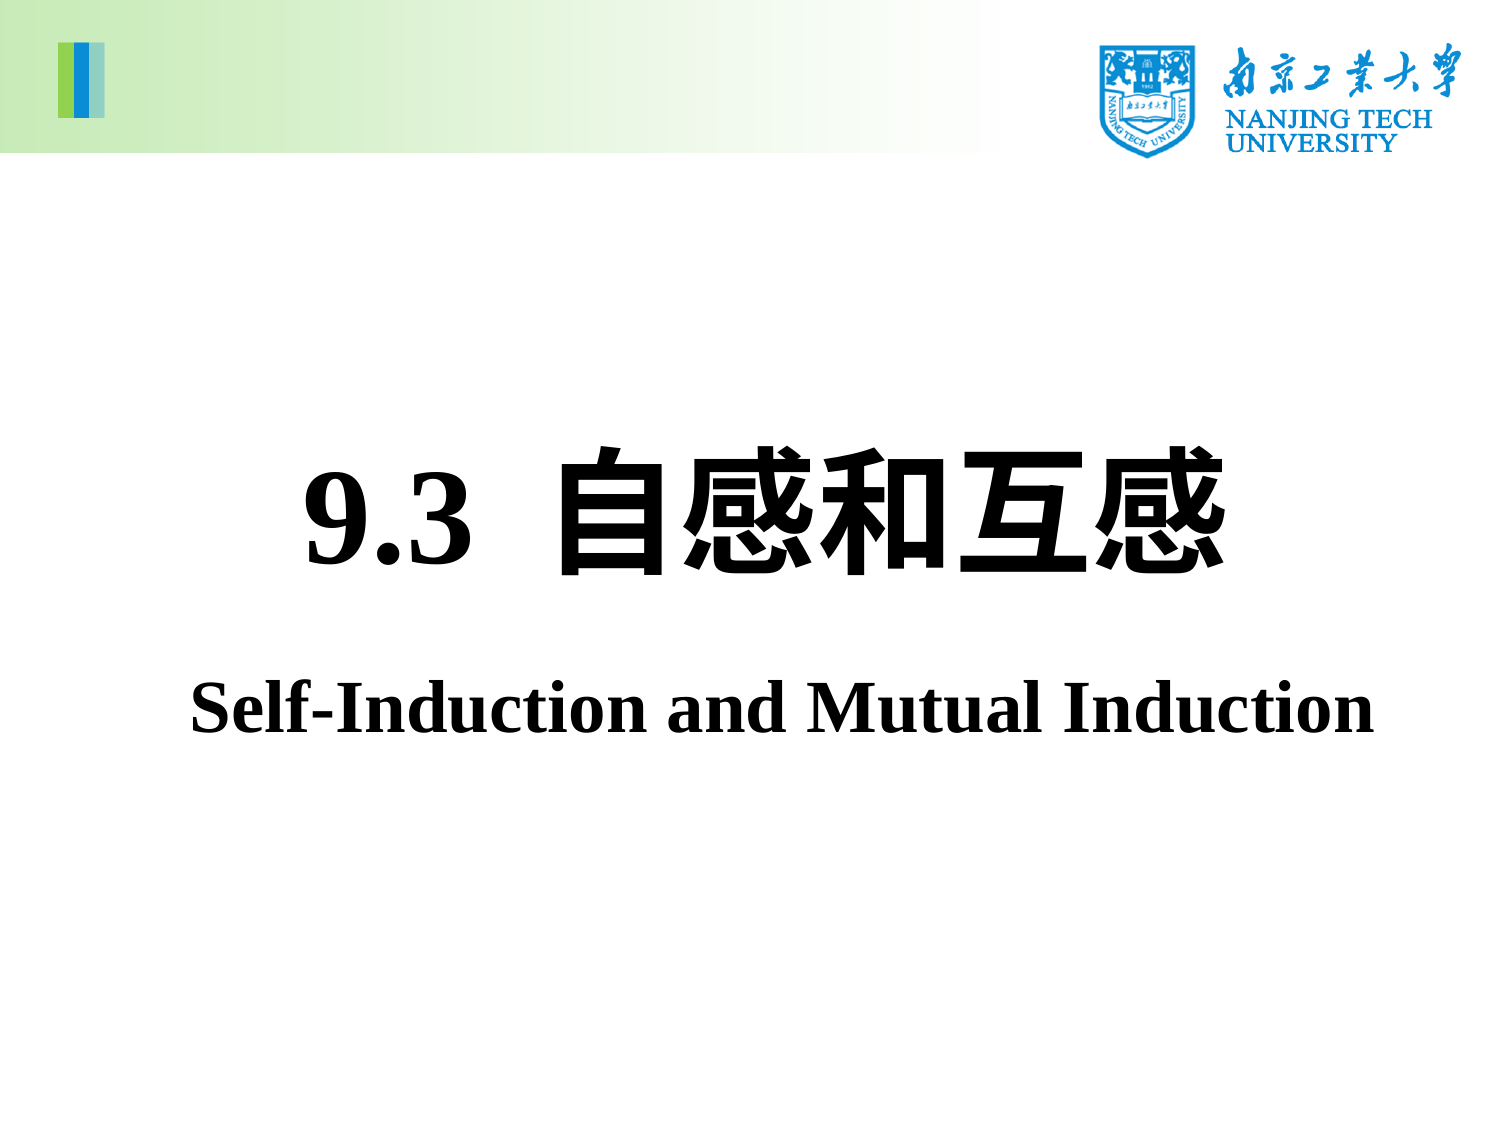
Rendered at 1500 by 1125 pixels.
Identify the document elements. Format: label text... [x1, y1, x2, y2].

text_box 9.3 自感和互感 [288, 418, 1245, 598]
text_box Self-Induction and Mutual Induction [174, 649, 1425, 755]
picture [0, 0, 1500, 1125]
